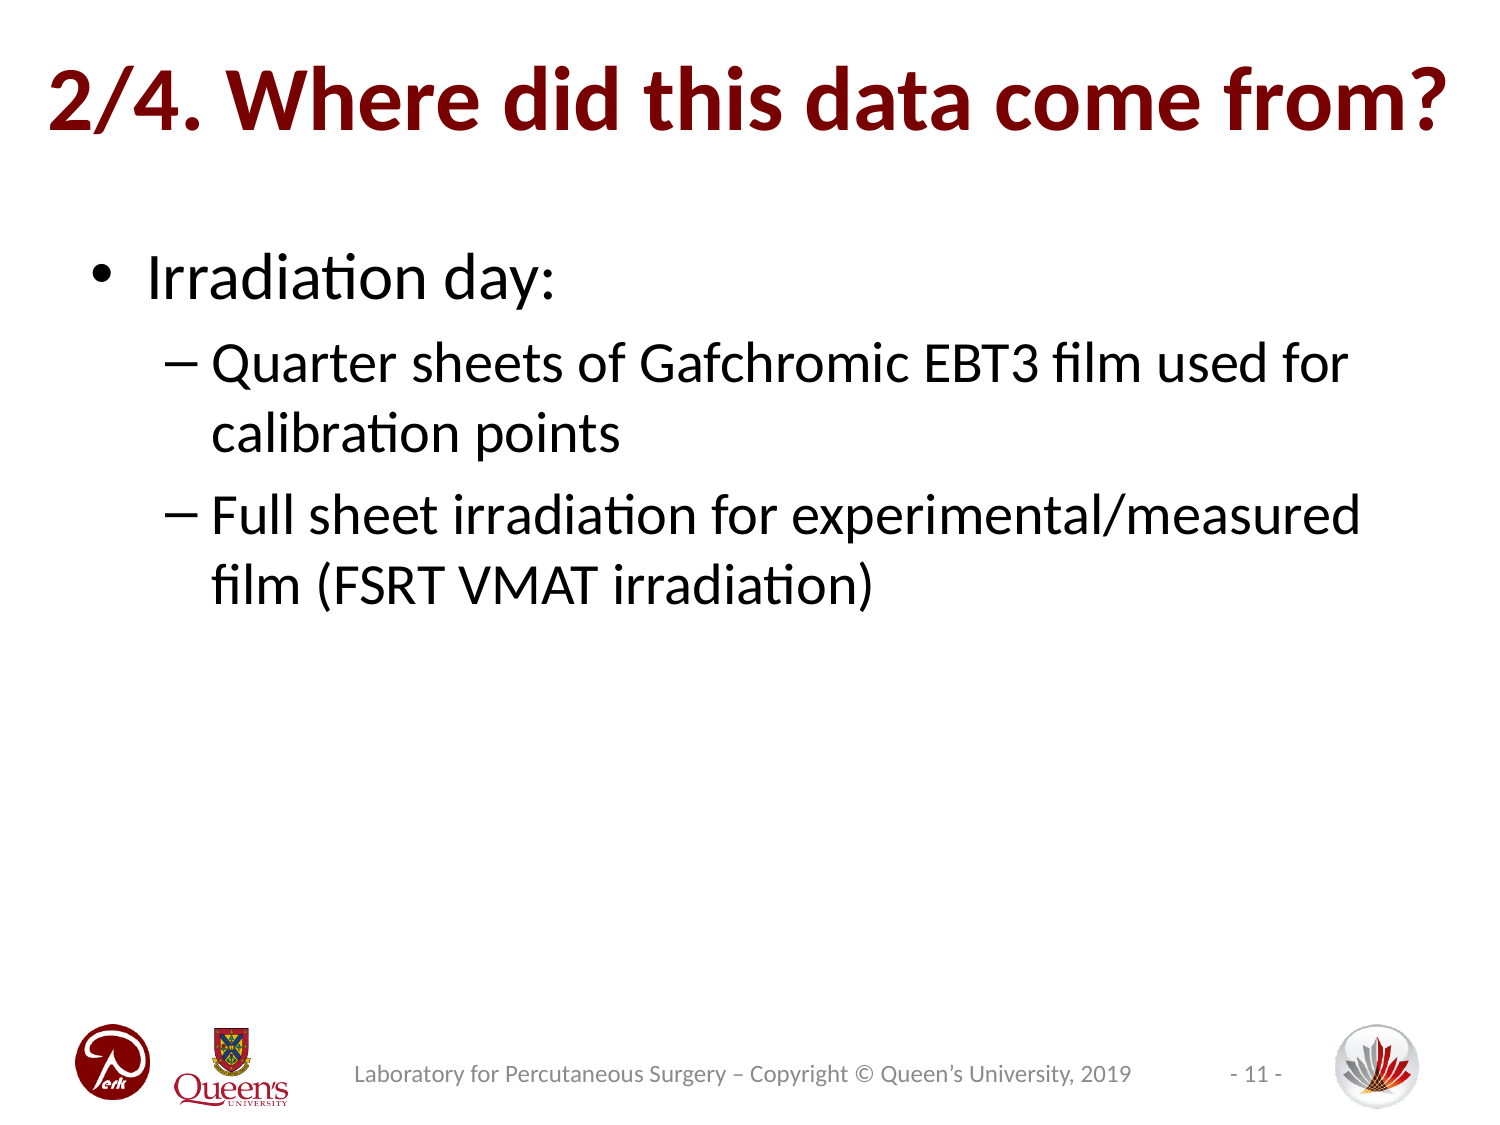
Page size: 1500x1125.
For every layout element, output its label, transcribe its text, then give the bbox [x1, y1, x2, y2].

footer Laboratory for Percutaneous Surgery – Copyright © Queen’s University, 2019 [312, 1042, 1175, 1103]
picture [174, 1028, 288, 1106]
title 2/4. Where did this data come from? [7, 12, 1493, 176]
picture [75, 1024, 150, 1100]
text_box Irradiation day: Quarter sheets of Gafchromic EBT3 film used for calibration points Full sheet irradiation for experimental/measured film (FSRT VMAT irradiation) [75, 224, 1450, 975]
slide_number - 11 - [1212, 1042, 1300, 1103]
picture [1333, 1015, 1422, 1109]
